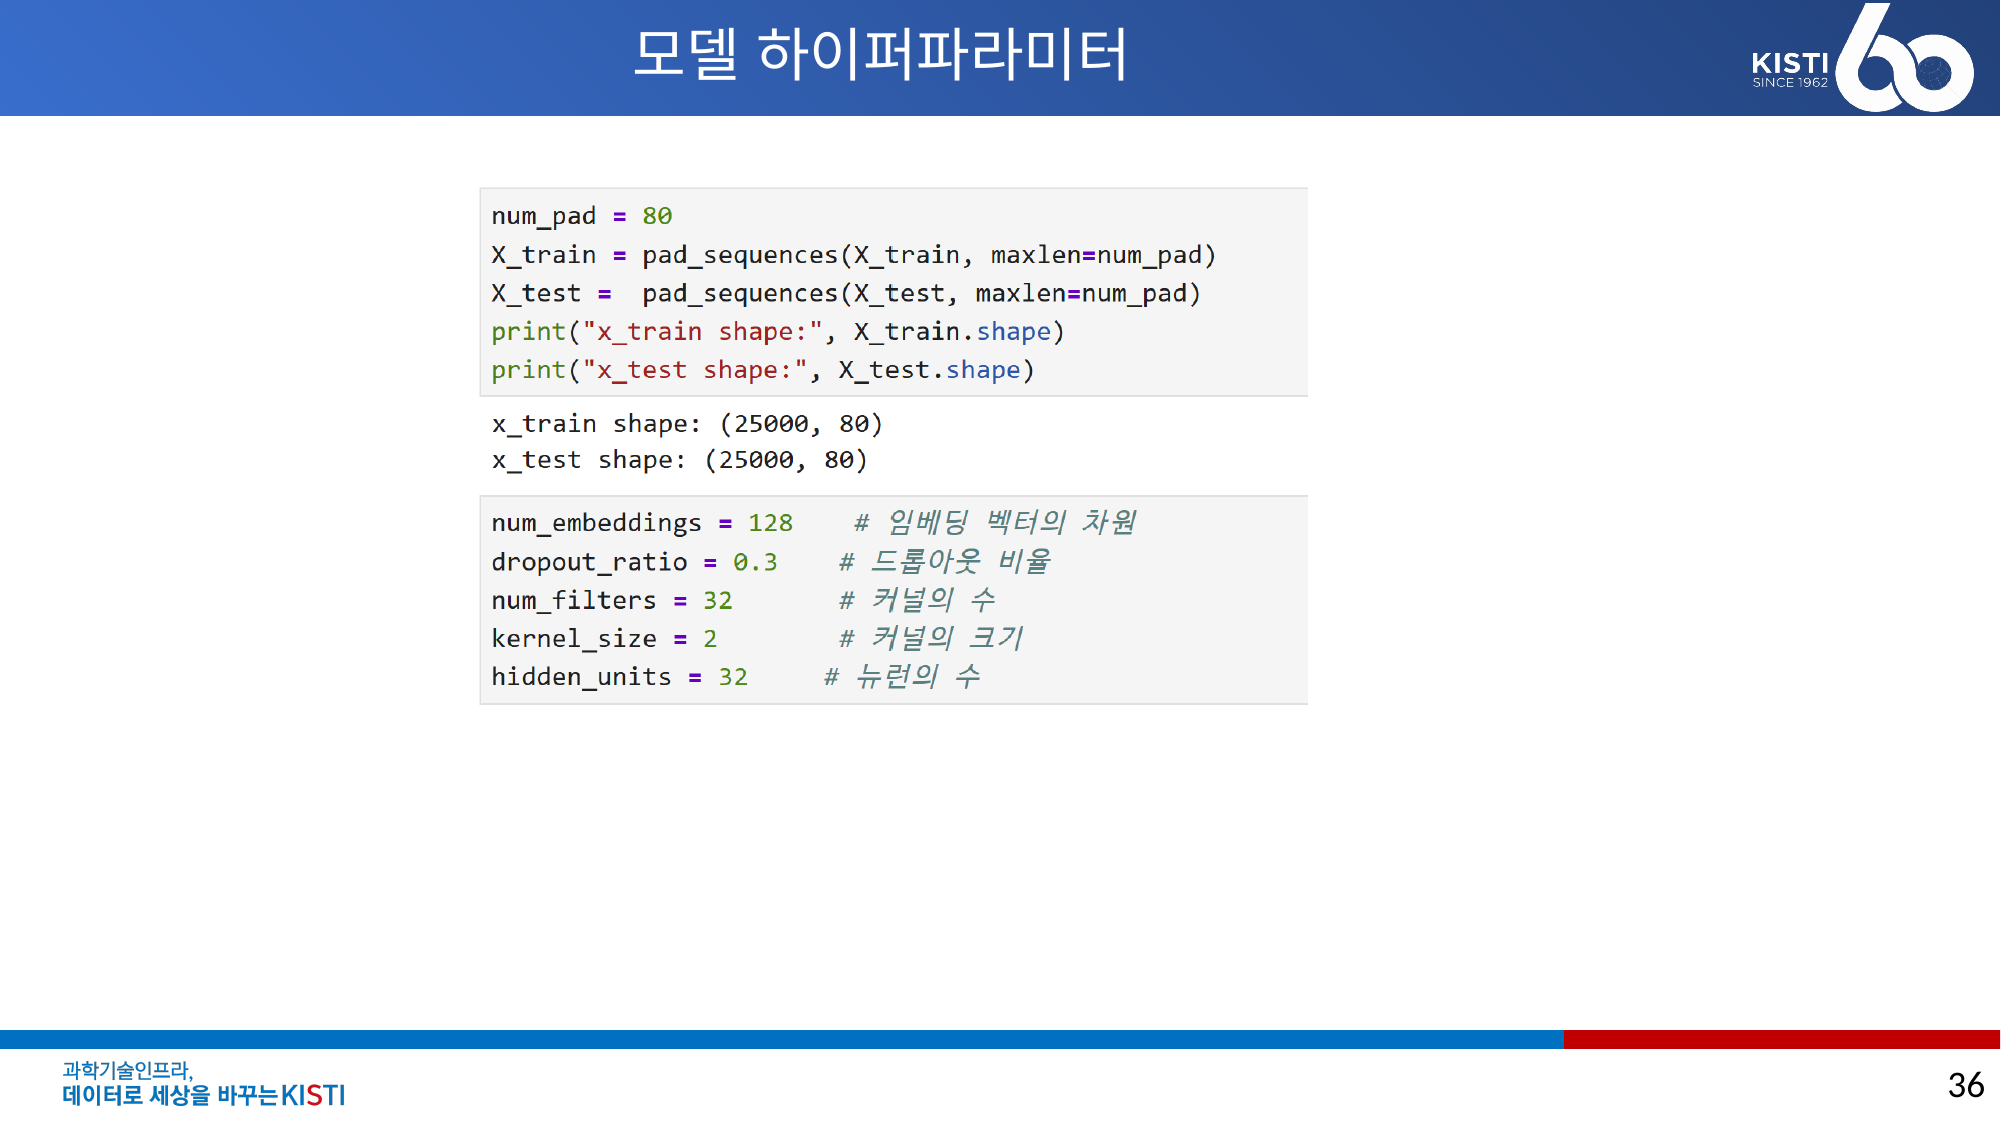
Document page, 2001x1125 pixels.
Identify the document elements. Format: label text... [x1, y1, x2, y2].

picture [472, 173, 1308, 706]
slide_number 36 [1647, 1053, 2000, 1113]
title 모델 하이퍼파라미터 [53, 1, 1728, 114]
picture [1753, 3, 1974, 112]
picture [63, 1061, 344, 1106]
